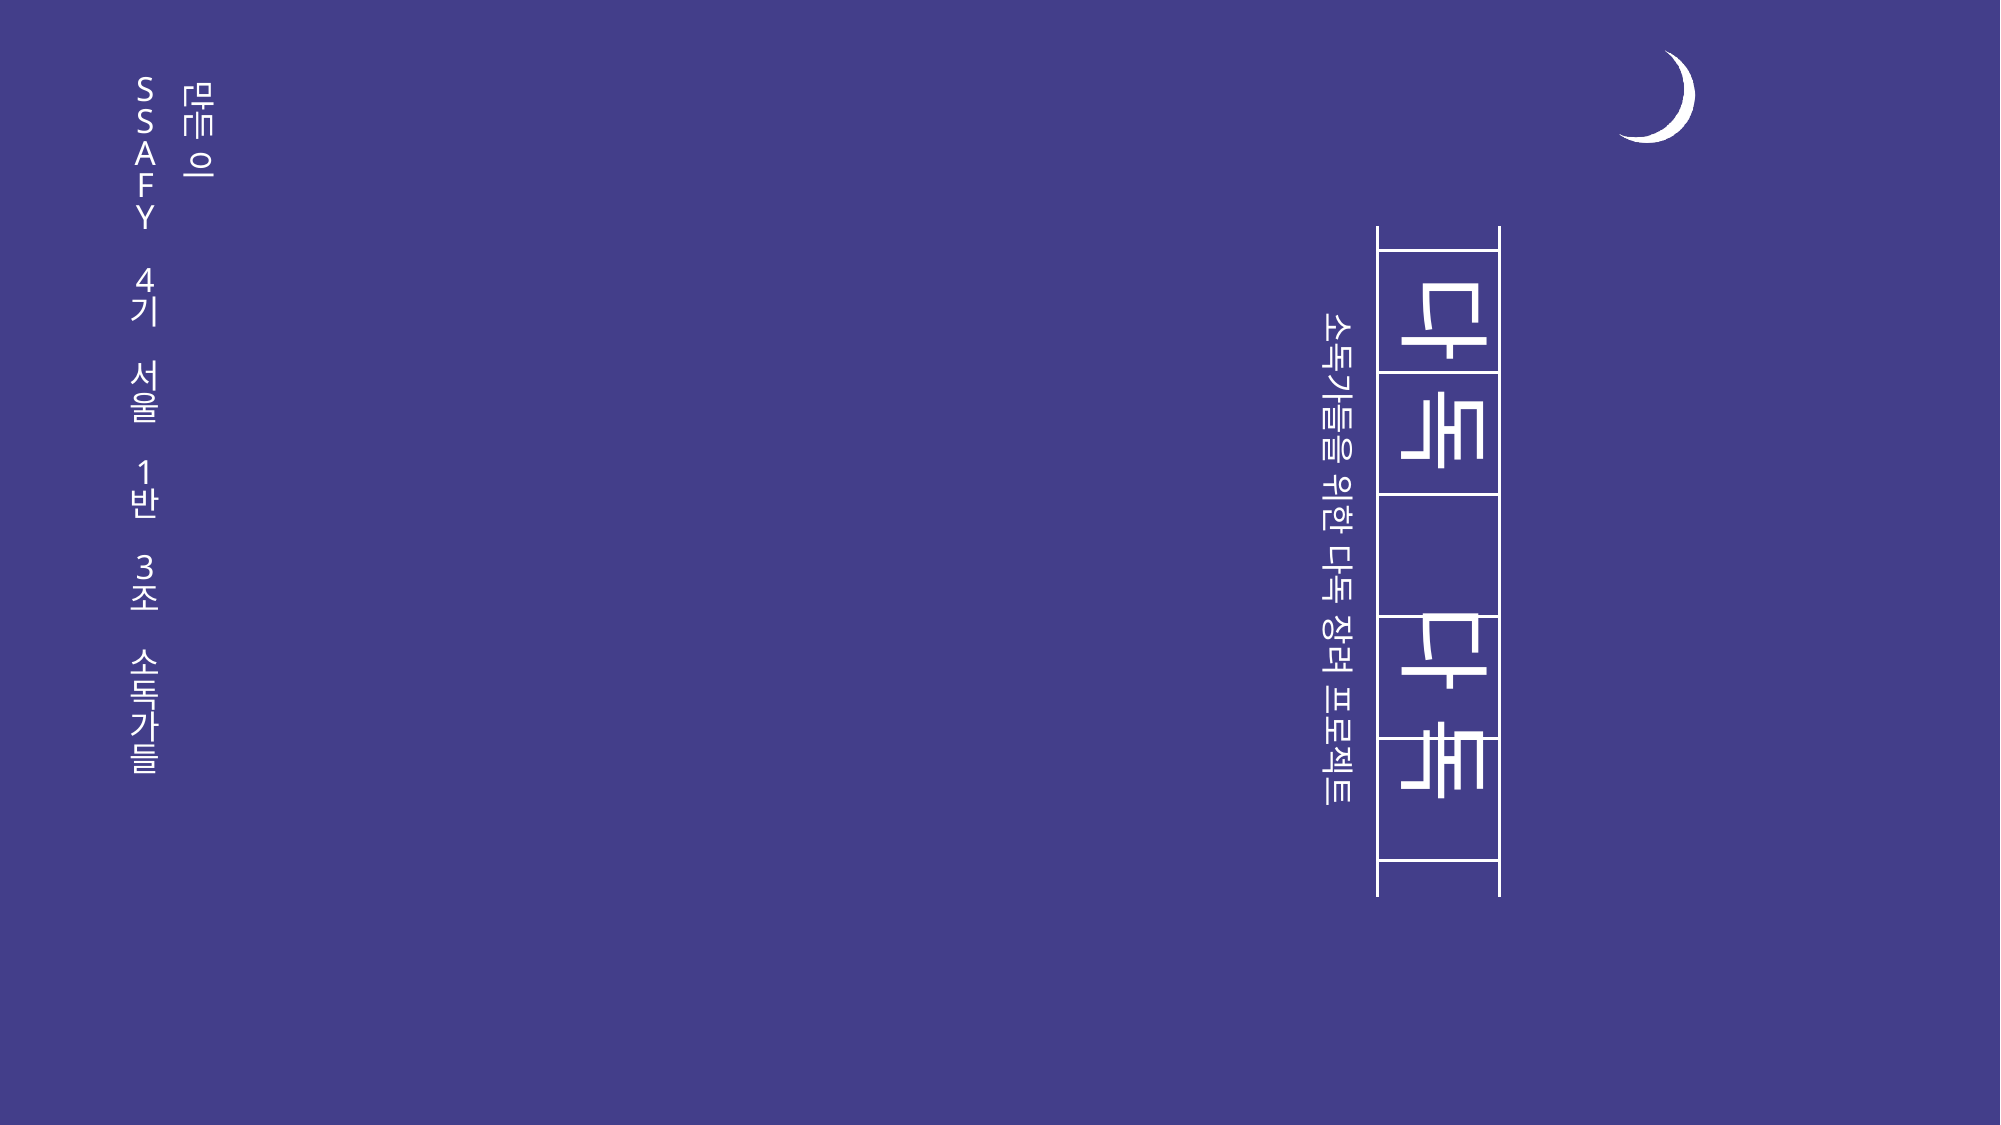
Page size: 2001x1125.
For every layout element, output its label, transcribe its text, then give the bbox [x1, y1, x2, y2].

picture [1610, 50, 1703, 143]
text_box S S A F Y 4 기 서 울 1 반 3 조 소 독 가 들 [109, 68, 181, 785]
text_box 만든 이 [156, 65, 227, 812]
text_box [1295, 225, 1511, 898]
